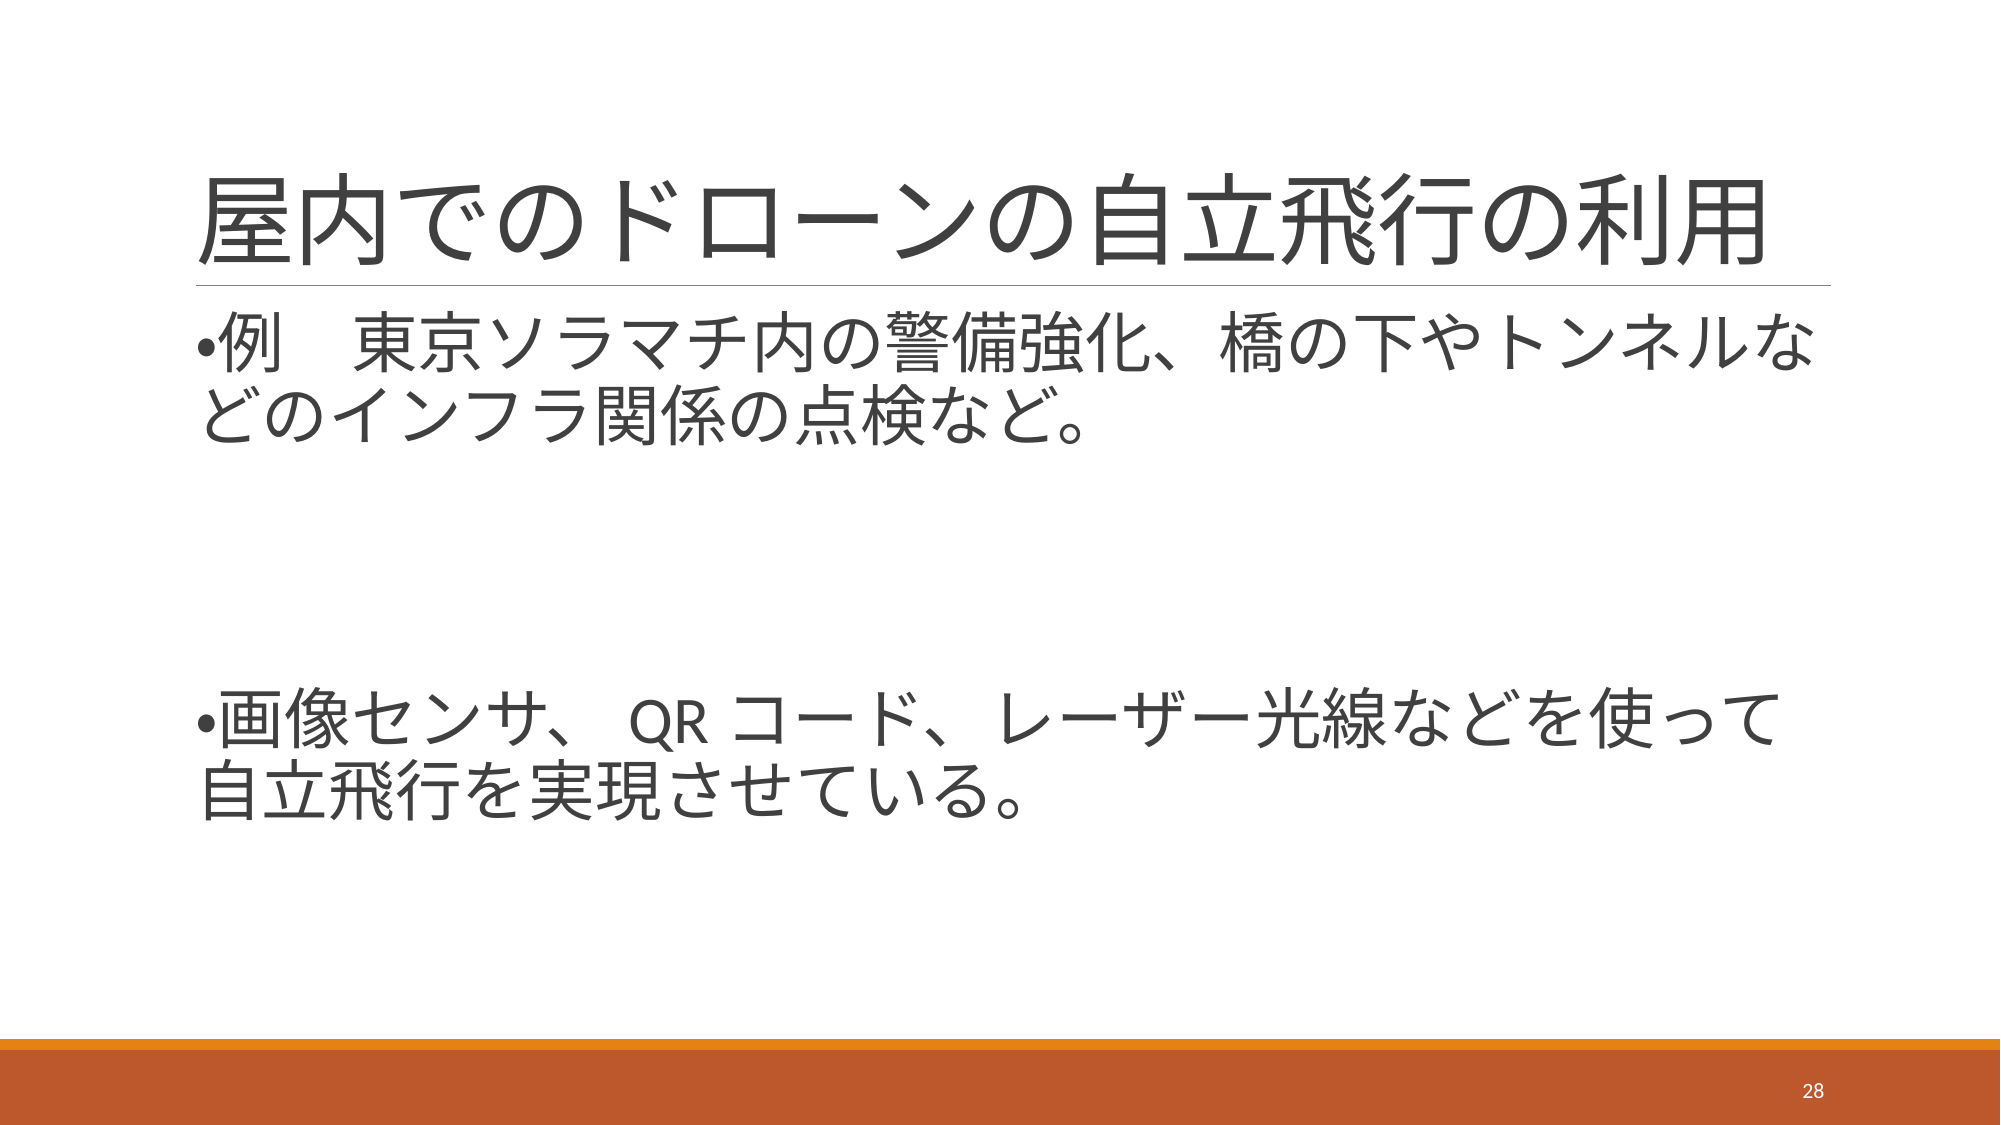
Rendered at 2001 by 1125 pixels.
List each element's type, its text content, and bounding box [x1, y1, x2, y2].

list ・例 東京ソラマチ内の警備強化、橋の下やトンネルなどのインフラ関係の点検など。 ・画像センサ、QRコード、レーザー光線などを使って自立飛行を実現させている。 [180, 302, 1830, 963]
slide_number 28 [1624, 1059, 1840, 1120]
title 屋内でのドローンの自立飛行の利用 [180, 47, 1830, 285]
